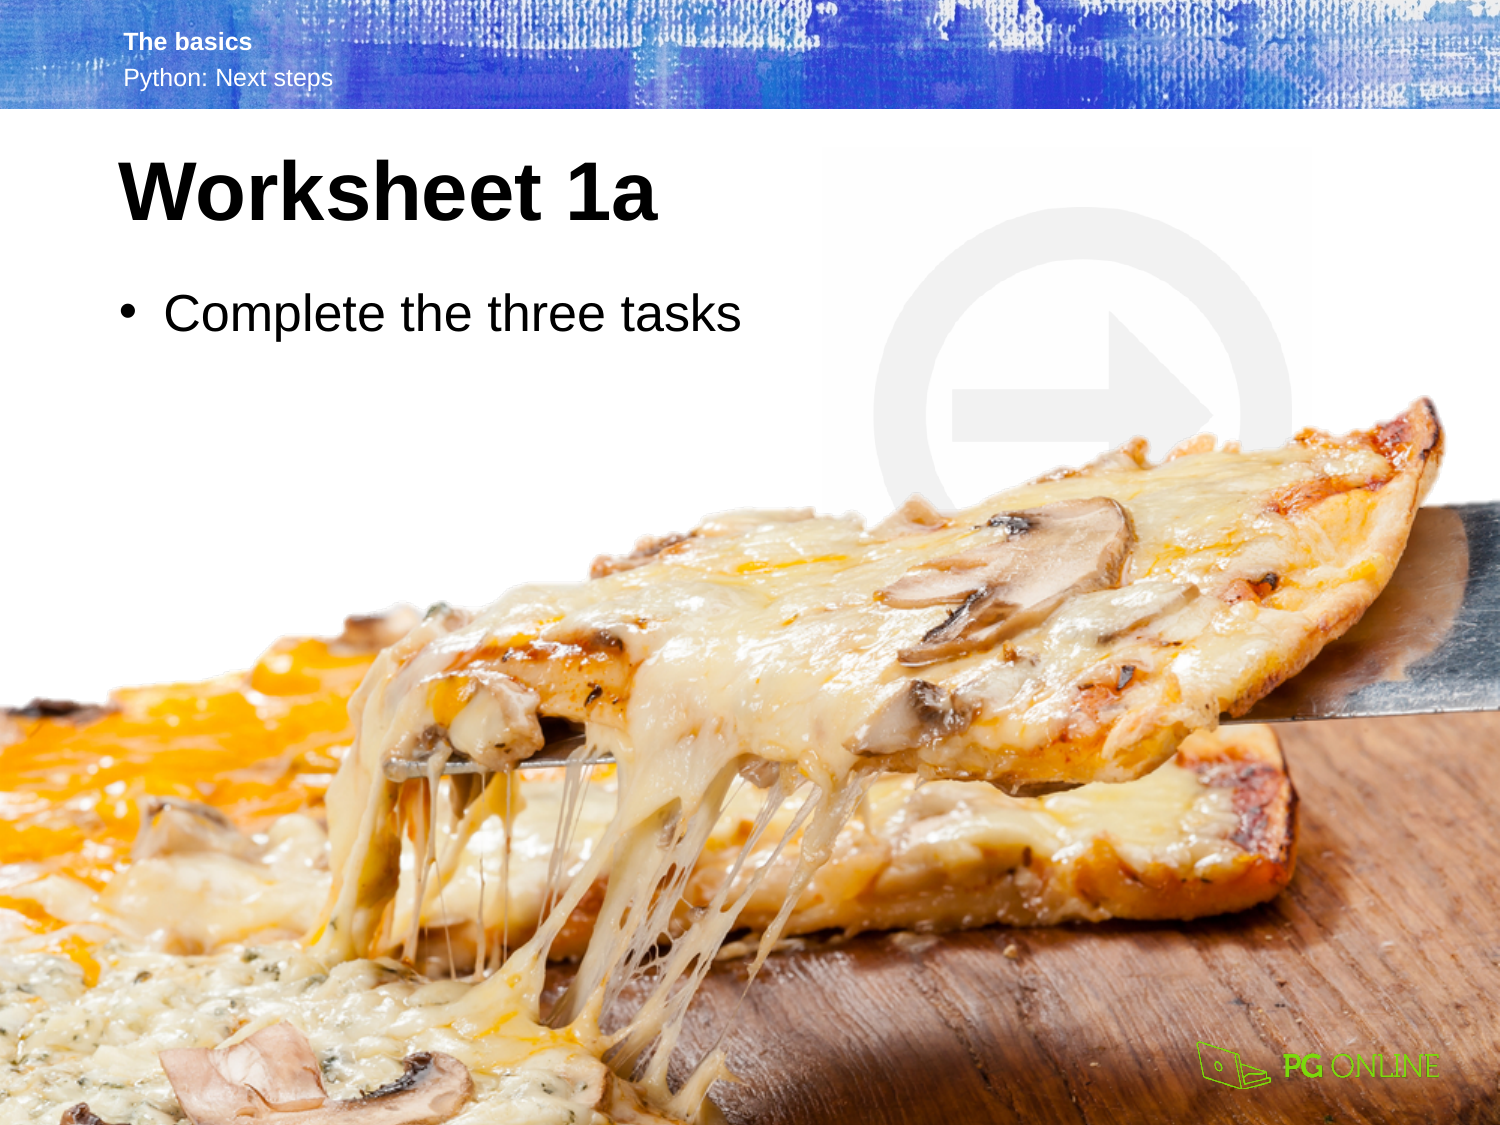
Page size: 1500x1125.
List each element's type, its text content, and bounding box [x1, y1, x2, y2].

picture [0, 231, 1500, 1125]
list Worksheet 1a [118, 148, 1401, 231]
picture [0, 0, 1500, 109]
